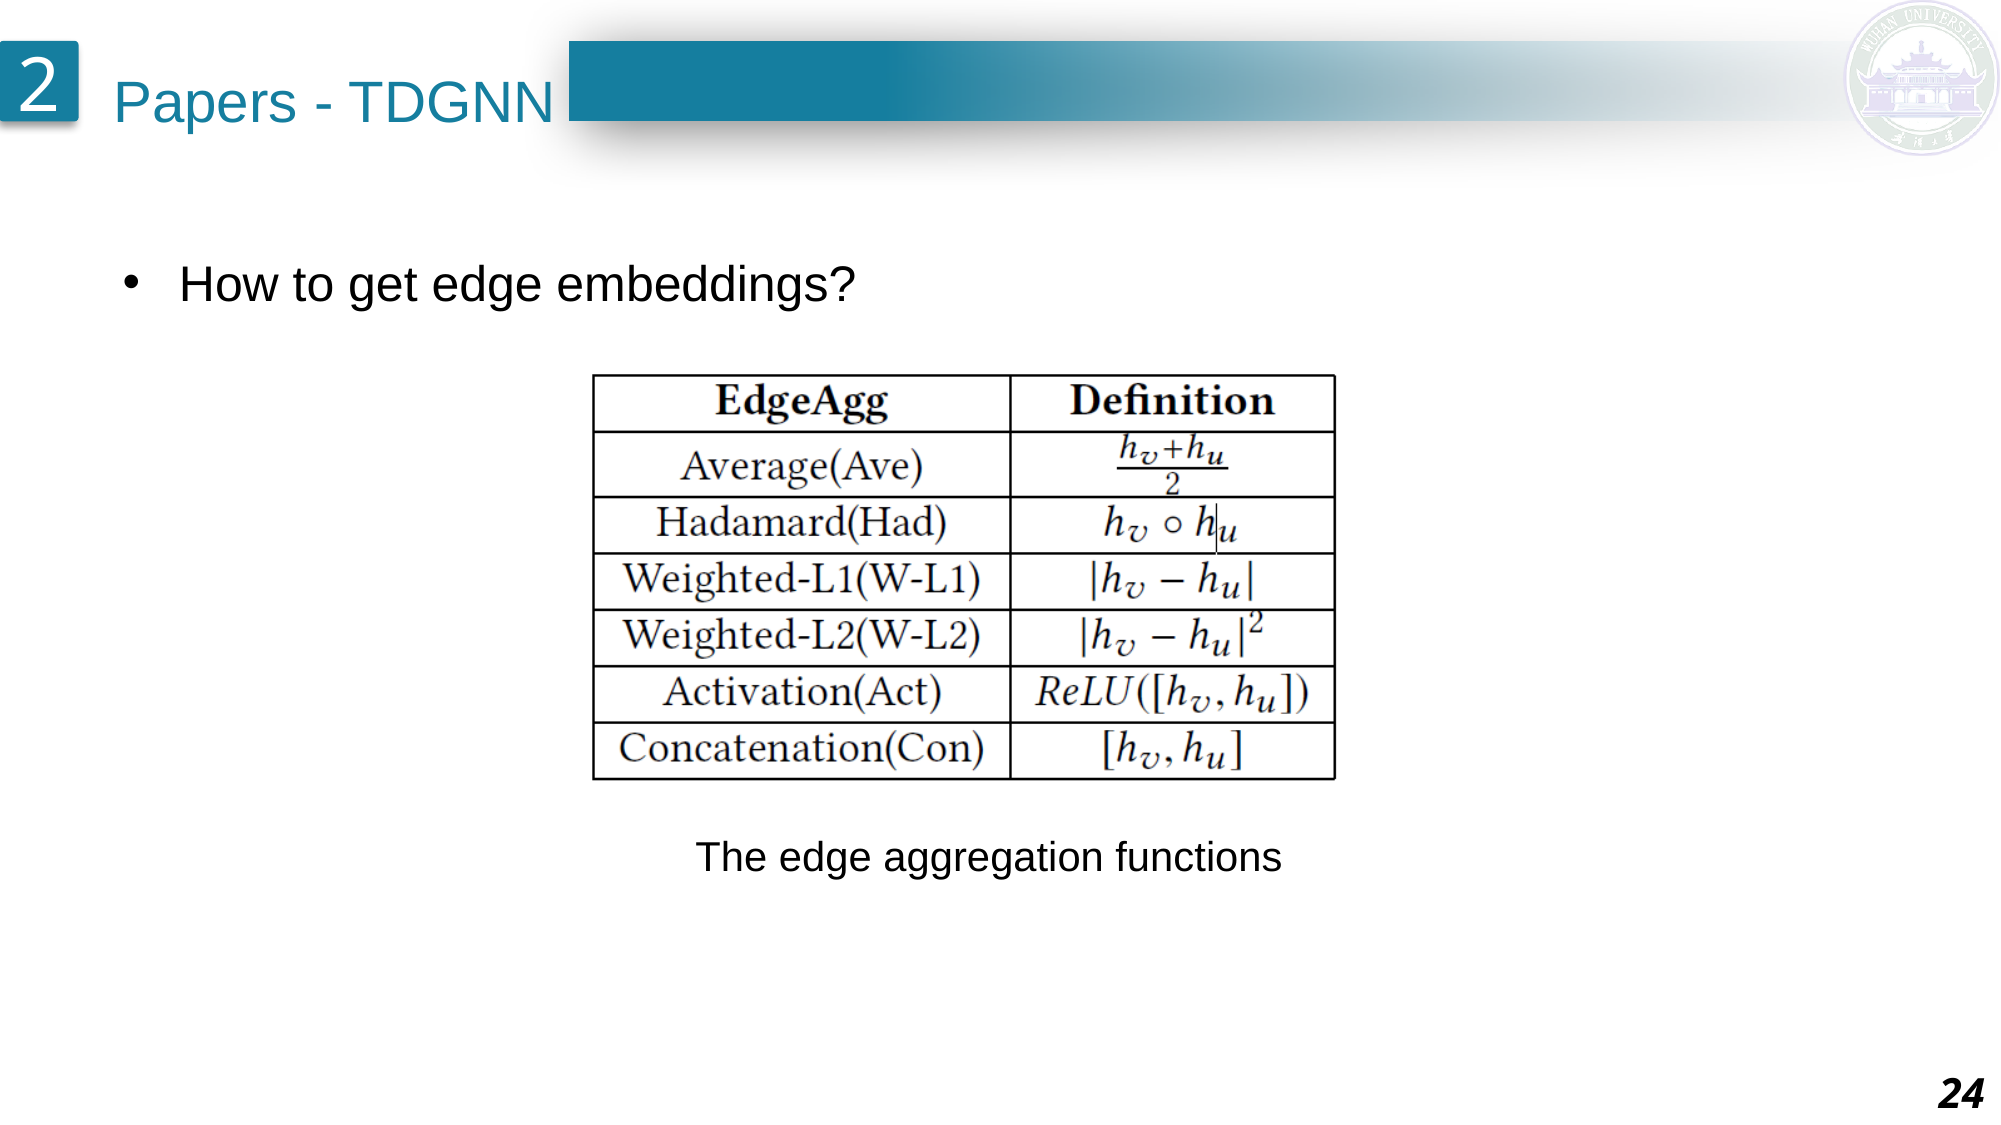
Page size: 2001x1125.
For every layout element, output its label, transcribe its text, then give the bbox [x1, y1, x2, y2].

picture [516, 343, 1395, 813]
text_box The edge aggregation functions [680, 813, 1348, 888]
text_box How to get edge embeddings? [108, 214, 1983, 949]
